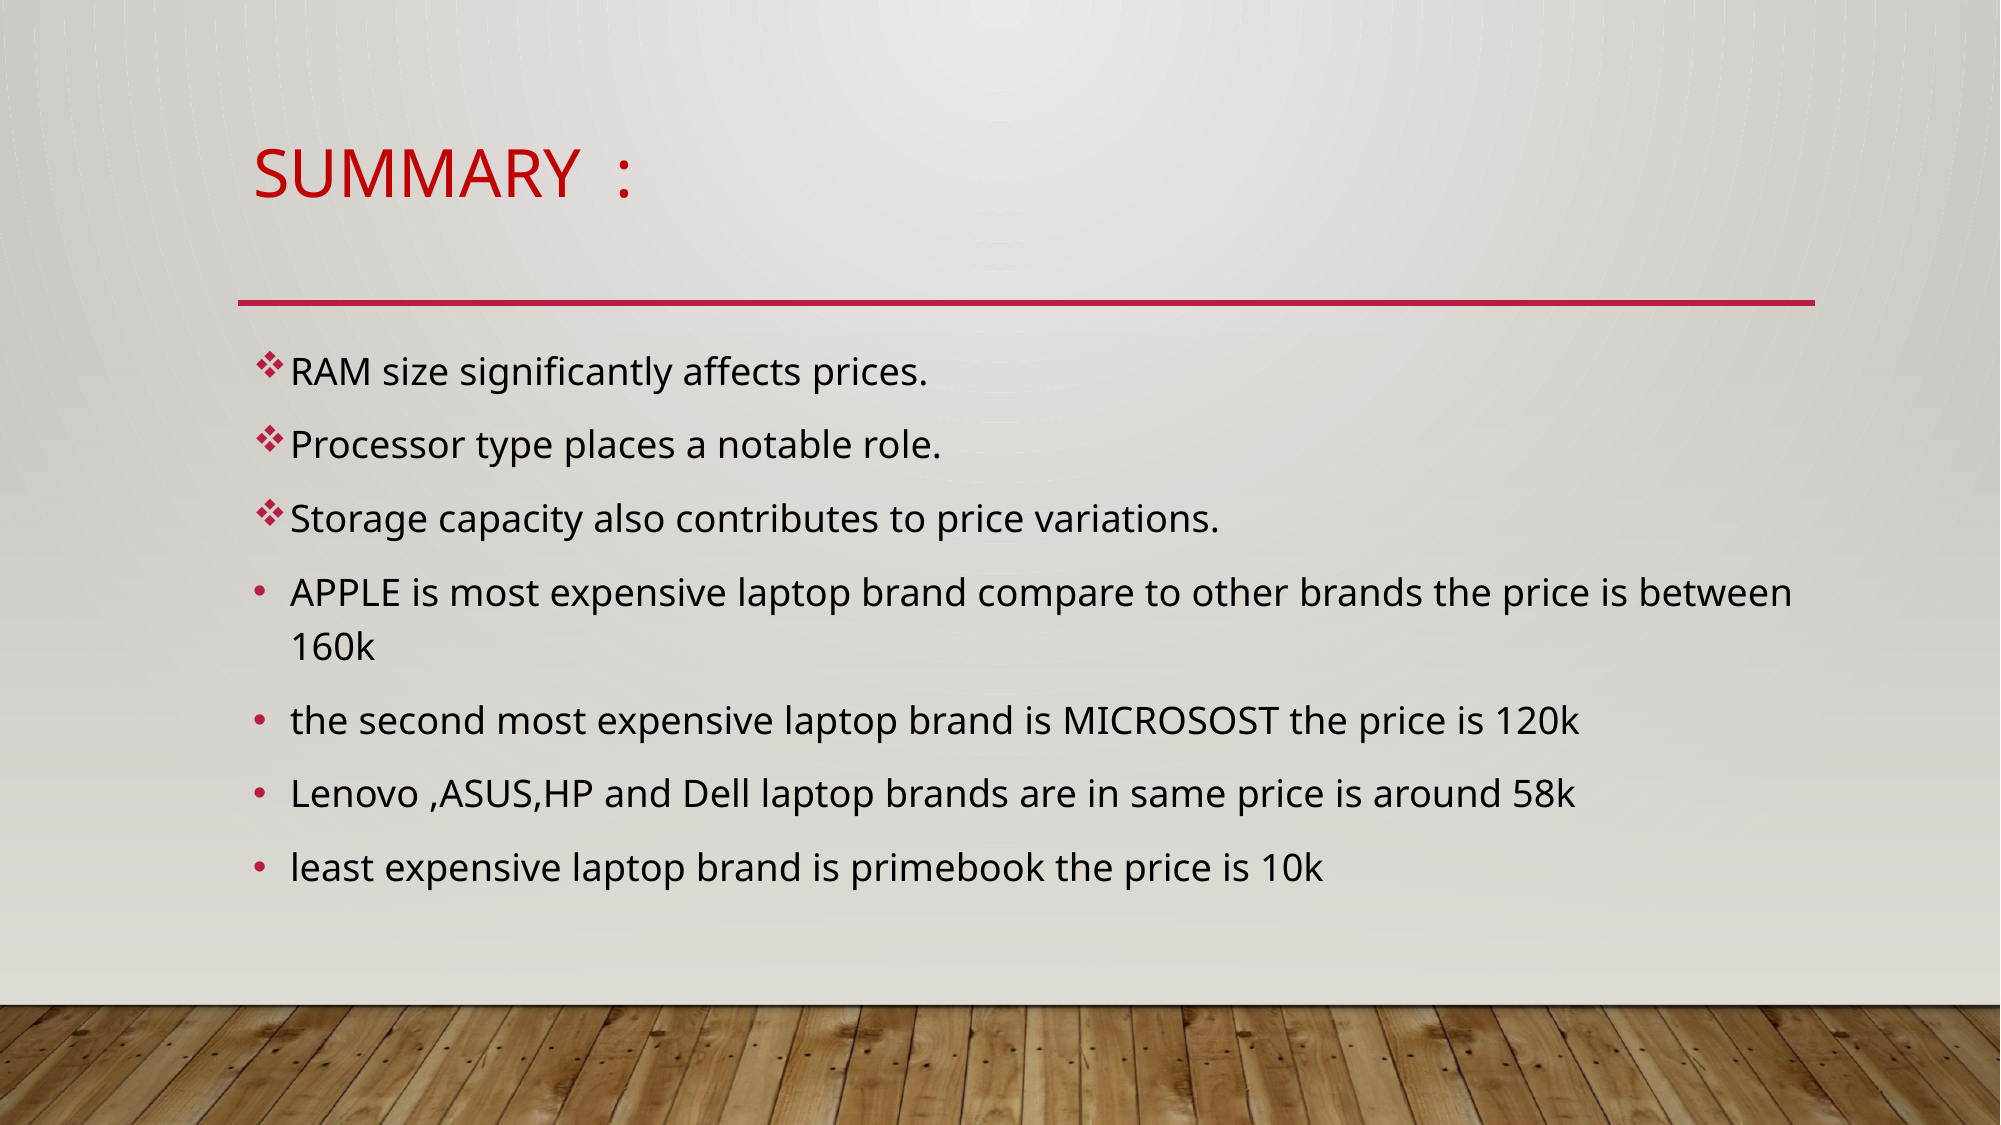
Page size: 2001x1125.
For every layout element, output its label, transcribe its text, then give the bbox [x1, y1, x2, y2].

title Summary : [238, 131, 1814, 305]
list RAM size significantly affects prices. Processor type places a notable role. Storage capacity also contributes to price variations. APPLE is most expensive laptop brand compare to other brands the price is between 160k the second most expensive laptop brand is MICROSOST the price is 120k Lenovo ,ASUS,HP and Dell laptop brands are in same price is around 58k least expensive laptop brand is primebook the price is 10k [238, 330, 1814, 897]
picture [0, 1005, 2000, 1125]
